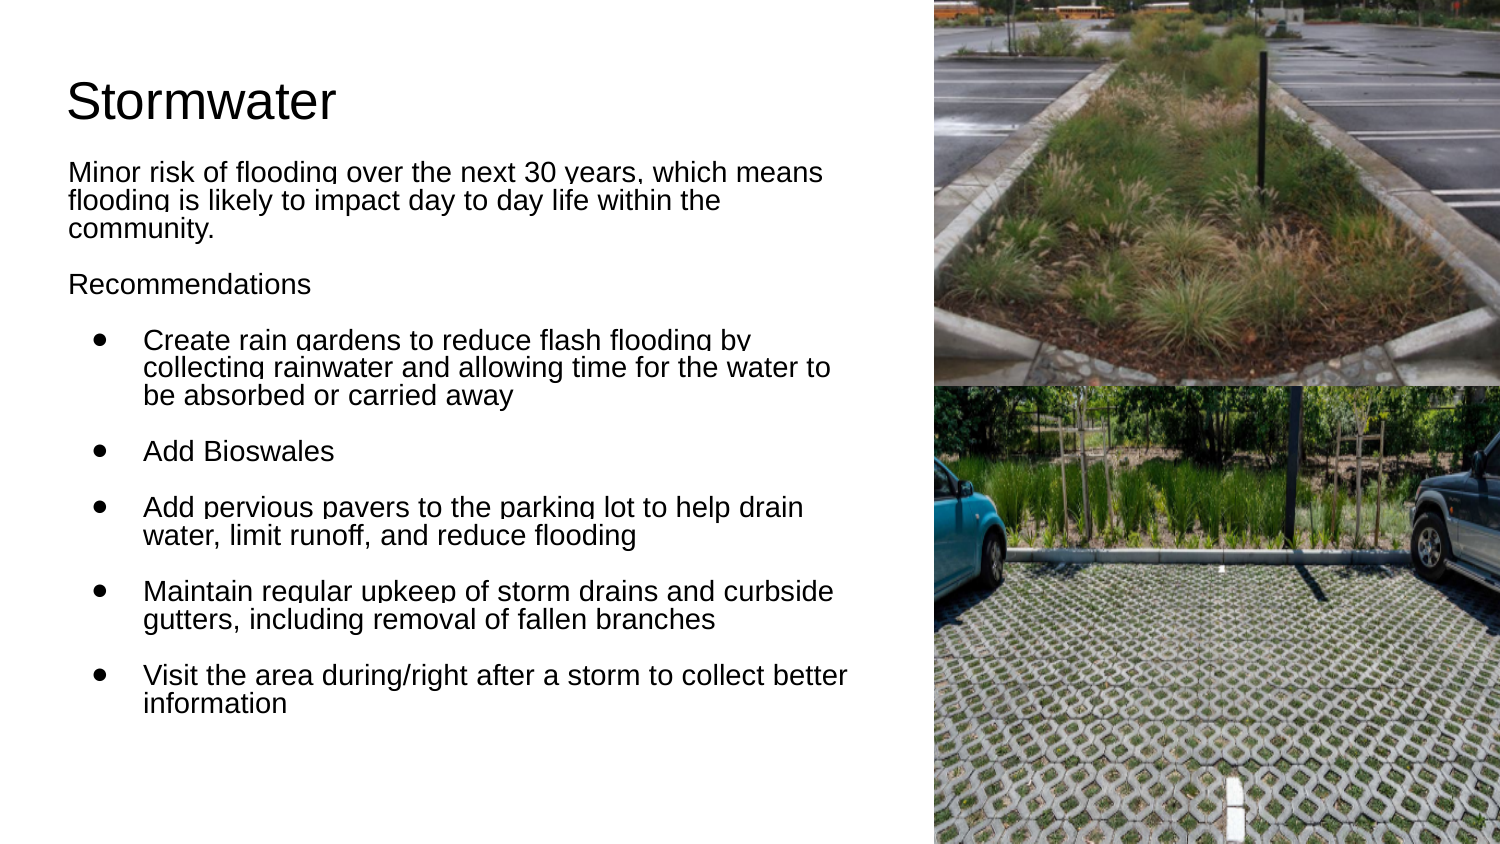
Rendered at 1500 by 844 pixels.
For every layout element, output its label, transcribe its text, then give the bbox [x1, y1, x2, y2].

list Minor risk of flooding over the next 30 years, which means flooding is likely to impact day to day life within the community. Recommendations Create rain gardens to reduce flash flooding by collecting rainwater and allowing time for the water to be absorbed or carried away Add Bioswales Add pervious pavers to the parking lot to help drain water, limit runoff, and reduce flooding Maintain regular upkeep of storm drains and curbside gutters, including removal of fallen branches Visit the area during/right after a storm to collect better information [53, 145, 876, 760]
picture [934, 0, 1500, 844]
title Stormwater [51, 51, 929, 146]
